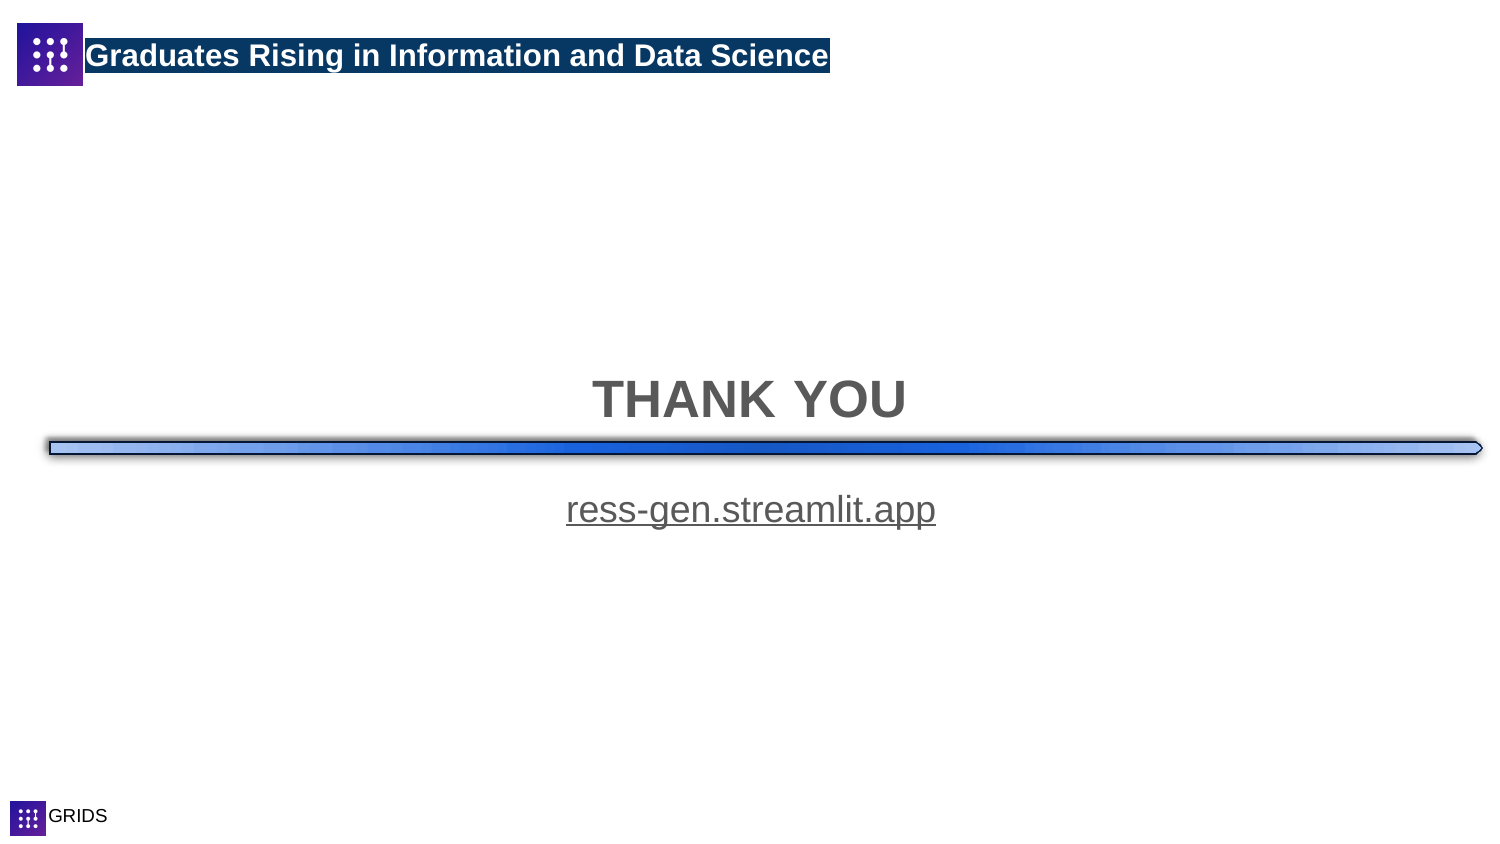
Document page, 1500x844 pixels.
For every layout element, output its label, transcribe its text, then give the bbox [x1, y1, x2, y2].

picture [17, 22, 83, 86]
picture [10, 801, 46, 836]
text_box Graduates Rising in Information and Data Science [70, 20, 868, 88]
text_box ress-gen.streamlit.app [551, 469, 973, 532]
text_box GRIDS [33, 791, 293, 838]
picture [36, 429, 1488, 460]
title THANK YOU [51, 305, 1449, 425]
